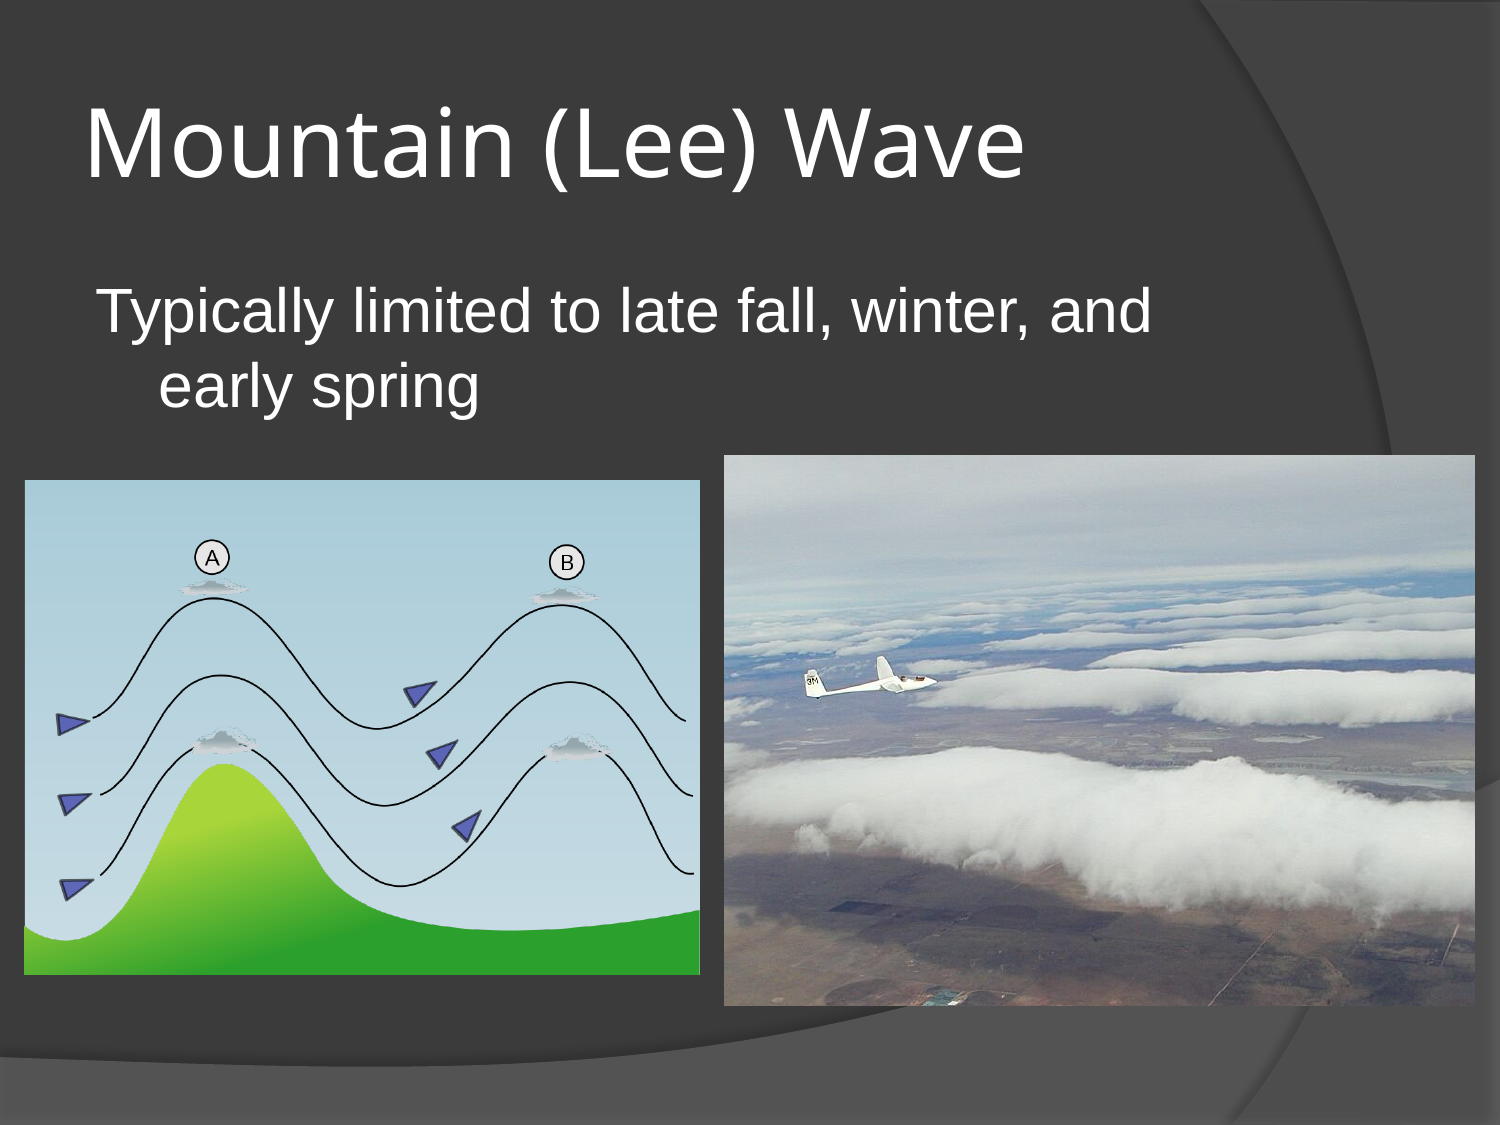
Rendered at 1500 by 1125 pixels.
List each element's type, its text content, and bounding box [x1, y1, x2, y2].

list Typically limited to late fall, winter, and early spring [75, 262, 1300, 1005]
picture [723, 455, 1476, 1006]
picture [24, 480, 701, 976]
title Mountain (Lee) Wave [75, 45, 1300, 233]
